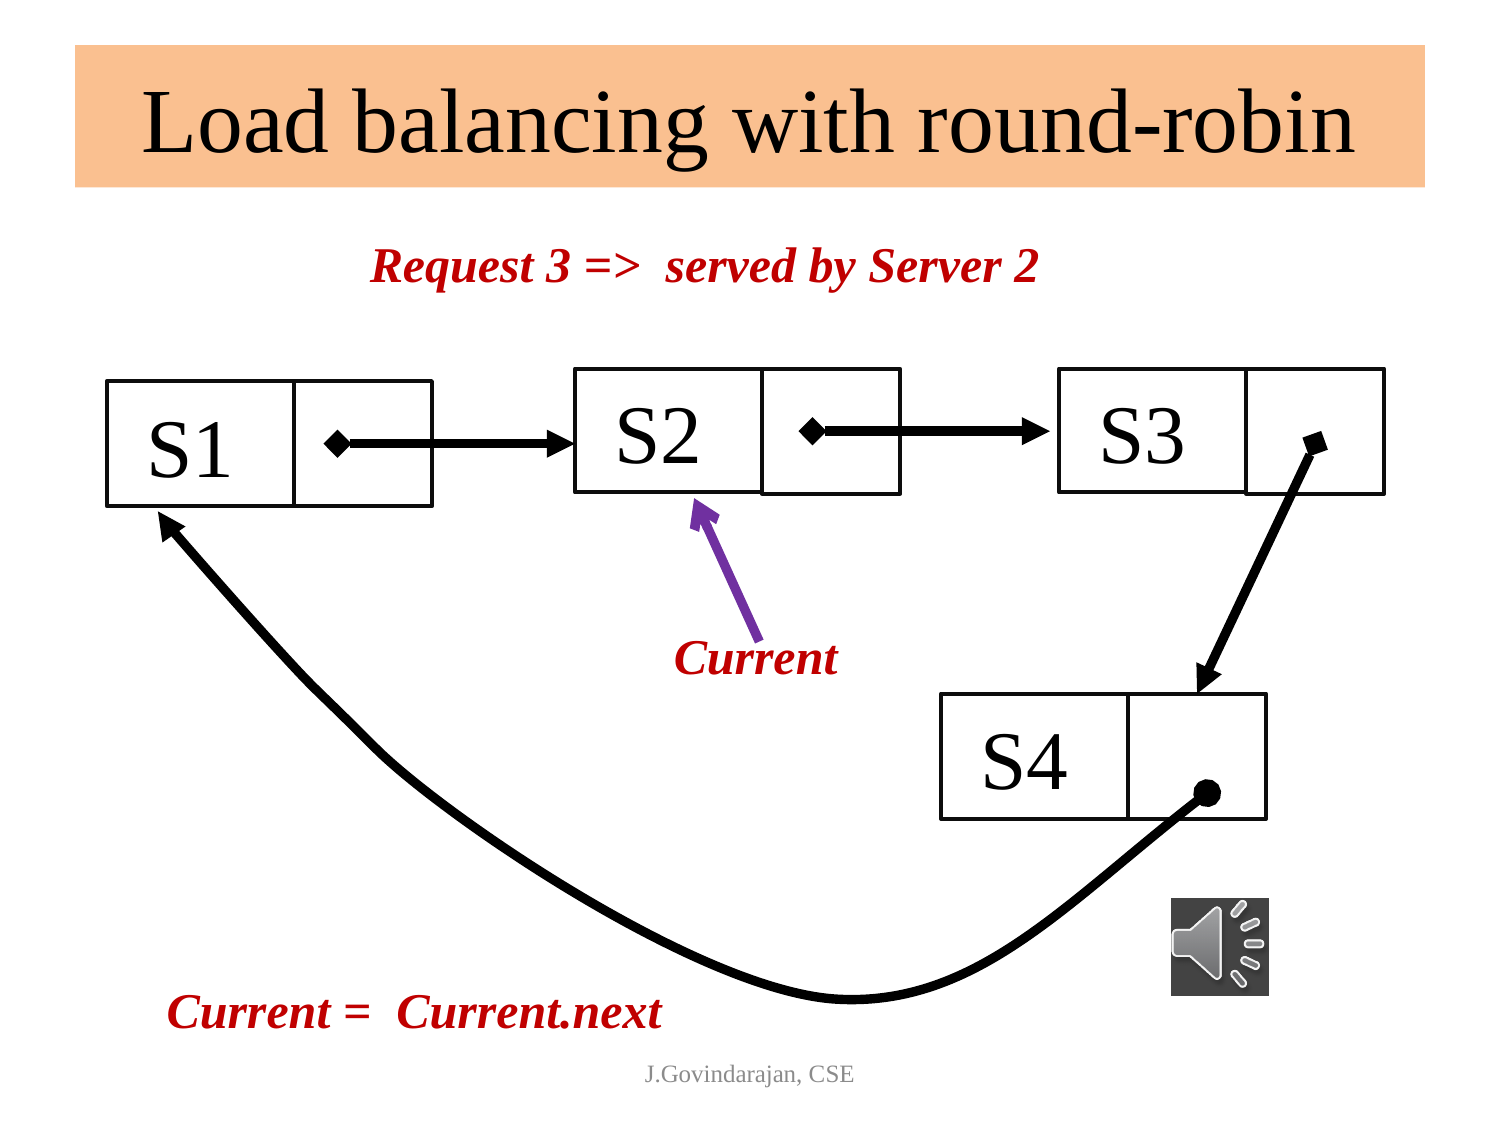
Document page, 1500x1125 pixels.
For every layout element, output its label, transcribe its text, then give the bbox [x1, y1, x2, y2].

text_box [940, 693, 1267, 819]
text_box Current [658, 617, 866, 693]
text_box [157, 516, 1167, 1002]
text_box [574, 368, 901, 494]
text_box Current = Current.next [151, 970, 678, 1046]
footer J.Govindarajan, CSE [512, 1042, 988, 1103]
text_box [1058, 368, 1385, 494]
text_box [106, 380, 433, 507]
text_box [1196, 443, 1316, 694]
title Load balancing with round-robin [75, 45, 1425, 188]
text_box Request 3 => served by Server 2 [355, 224, 1068, 300]
picture [1169, 896, 1271, 998]
